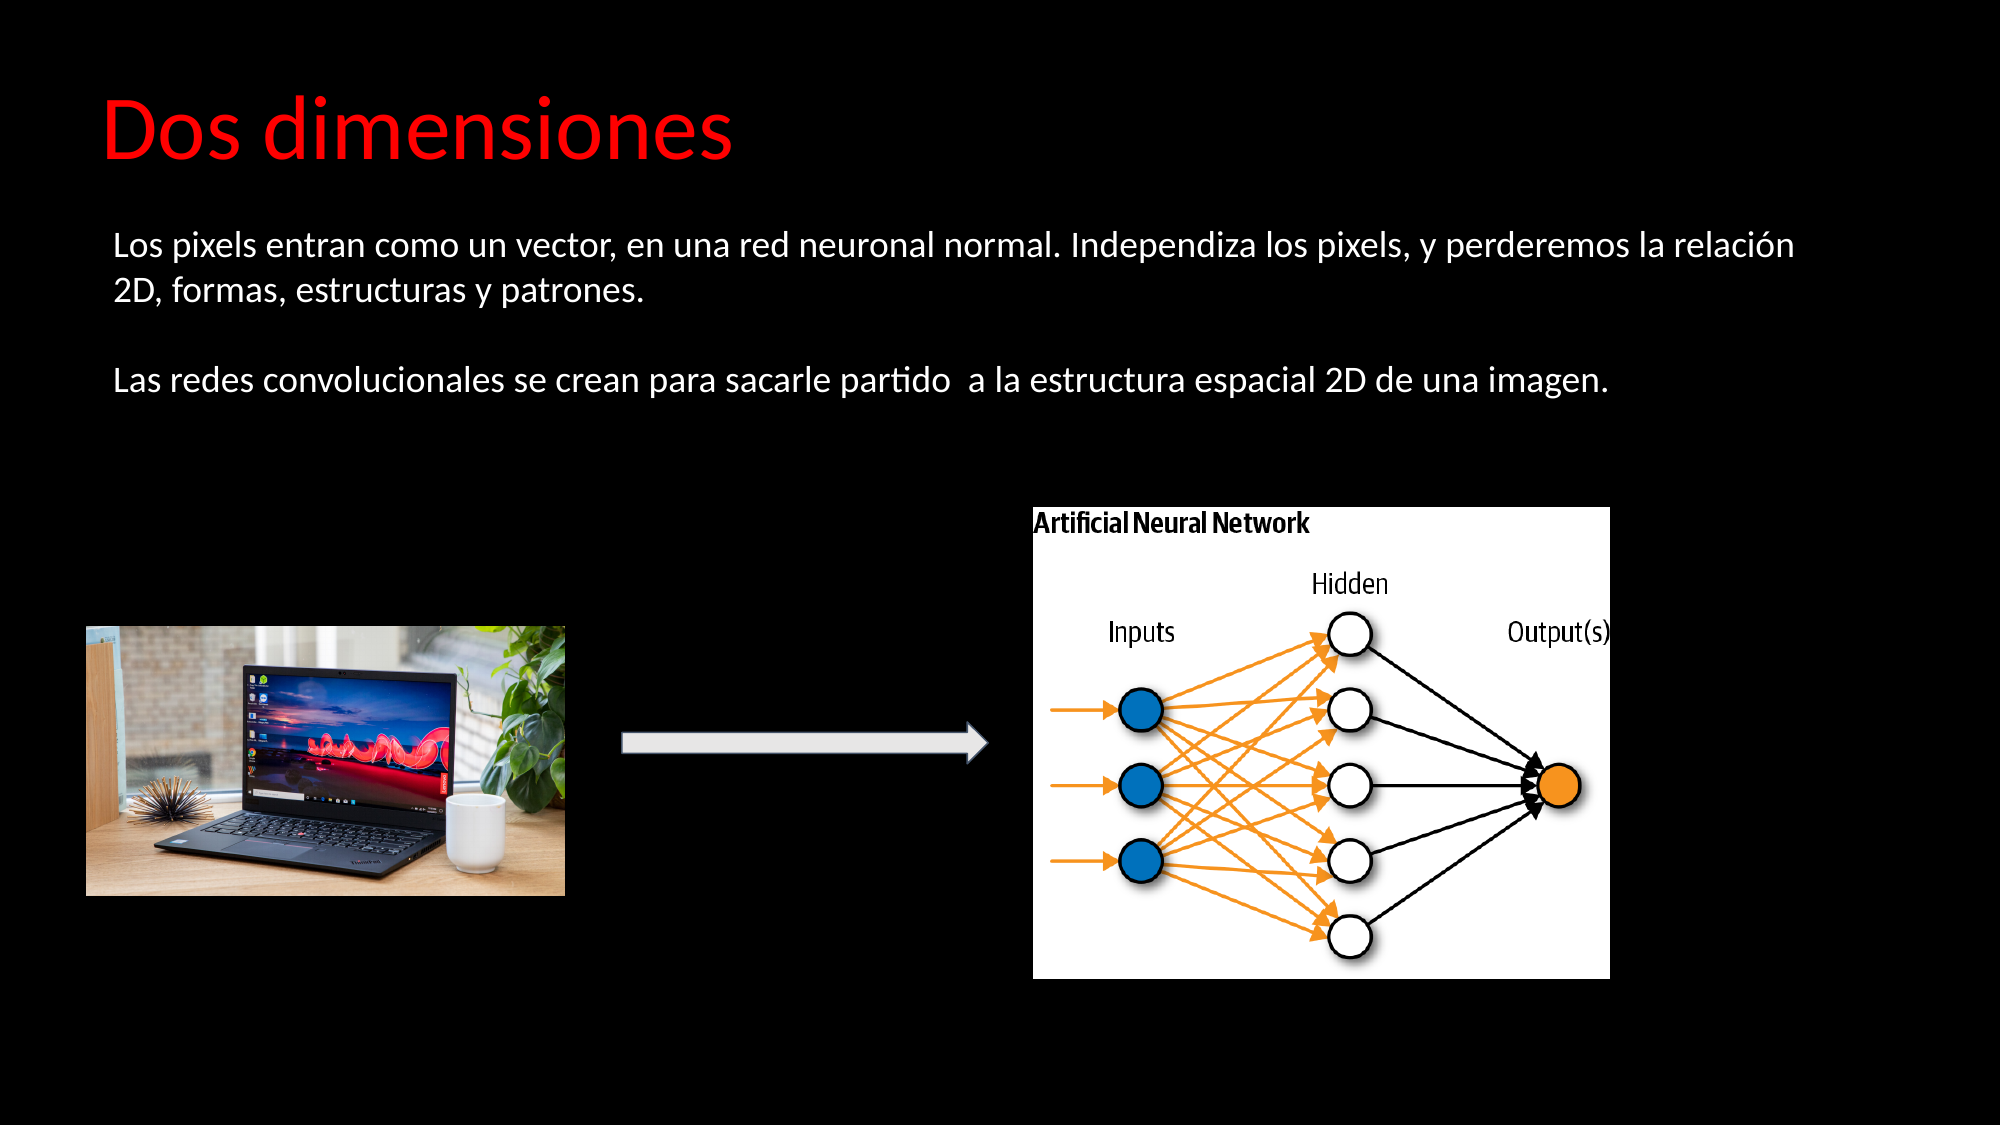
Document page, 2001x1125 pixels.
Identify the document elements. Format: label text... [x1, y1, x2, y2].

picture [1033, 507, 1610, 979]
title Dos dimensiones [86, 72, 1818, 190]
text_box Los pixels entran como un vector, en una red neuronal normal. Independiza los pixels, y perderemos la relación 2D, formas, estructuras y patrones. Las redes convolucionales se crean para sacarle partido a la estructura espacial 2D de una imagen. [98, 212, 1855, 448]
picture [85, 626, 566, 896]
text_box [621, 721, 989, 764]
